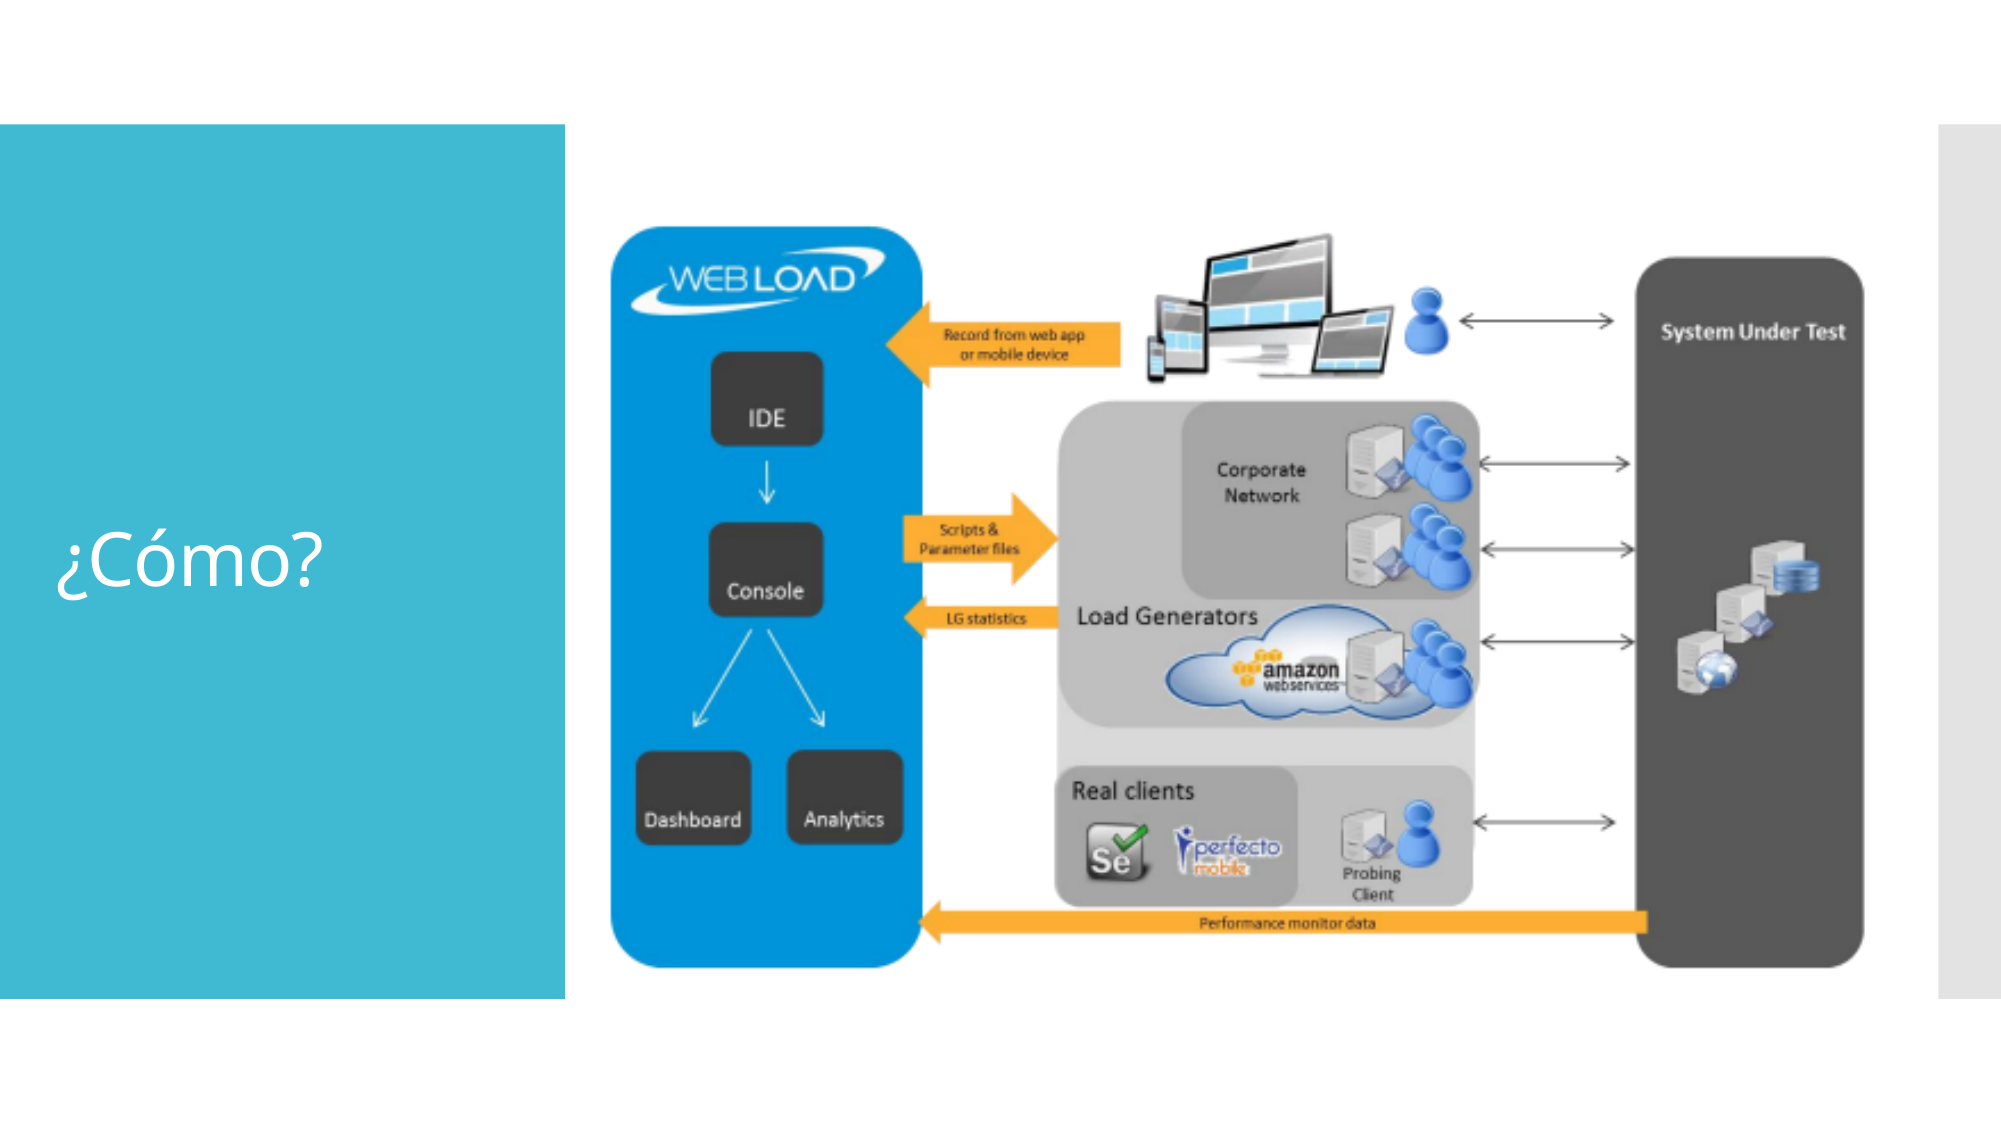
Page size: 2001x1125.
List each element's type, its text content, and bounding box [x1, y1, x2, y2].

picture [591, 214, 1890, 990]
title ¿Cómo? [41, 184, 525, 940]
